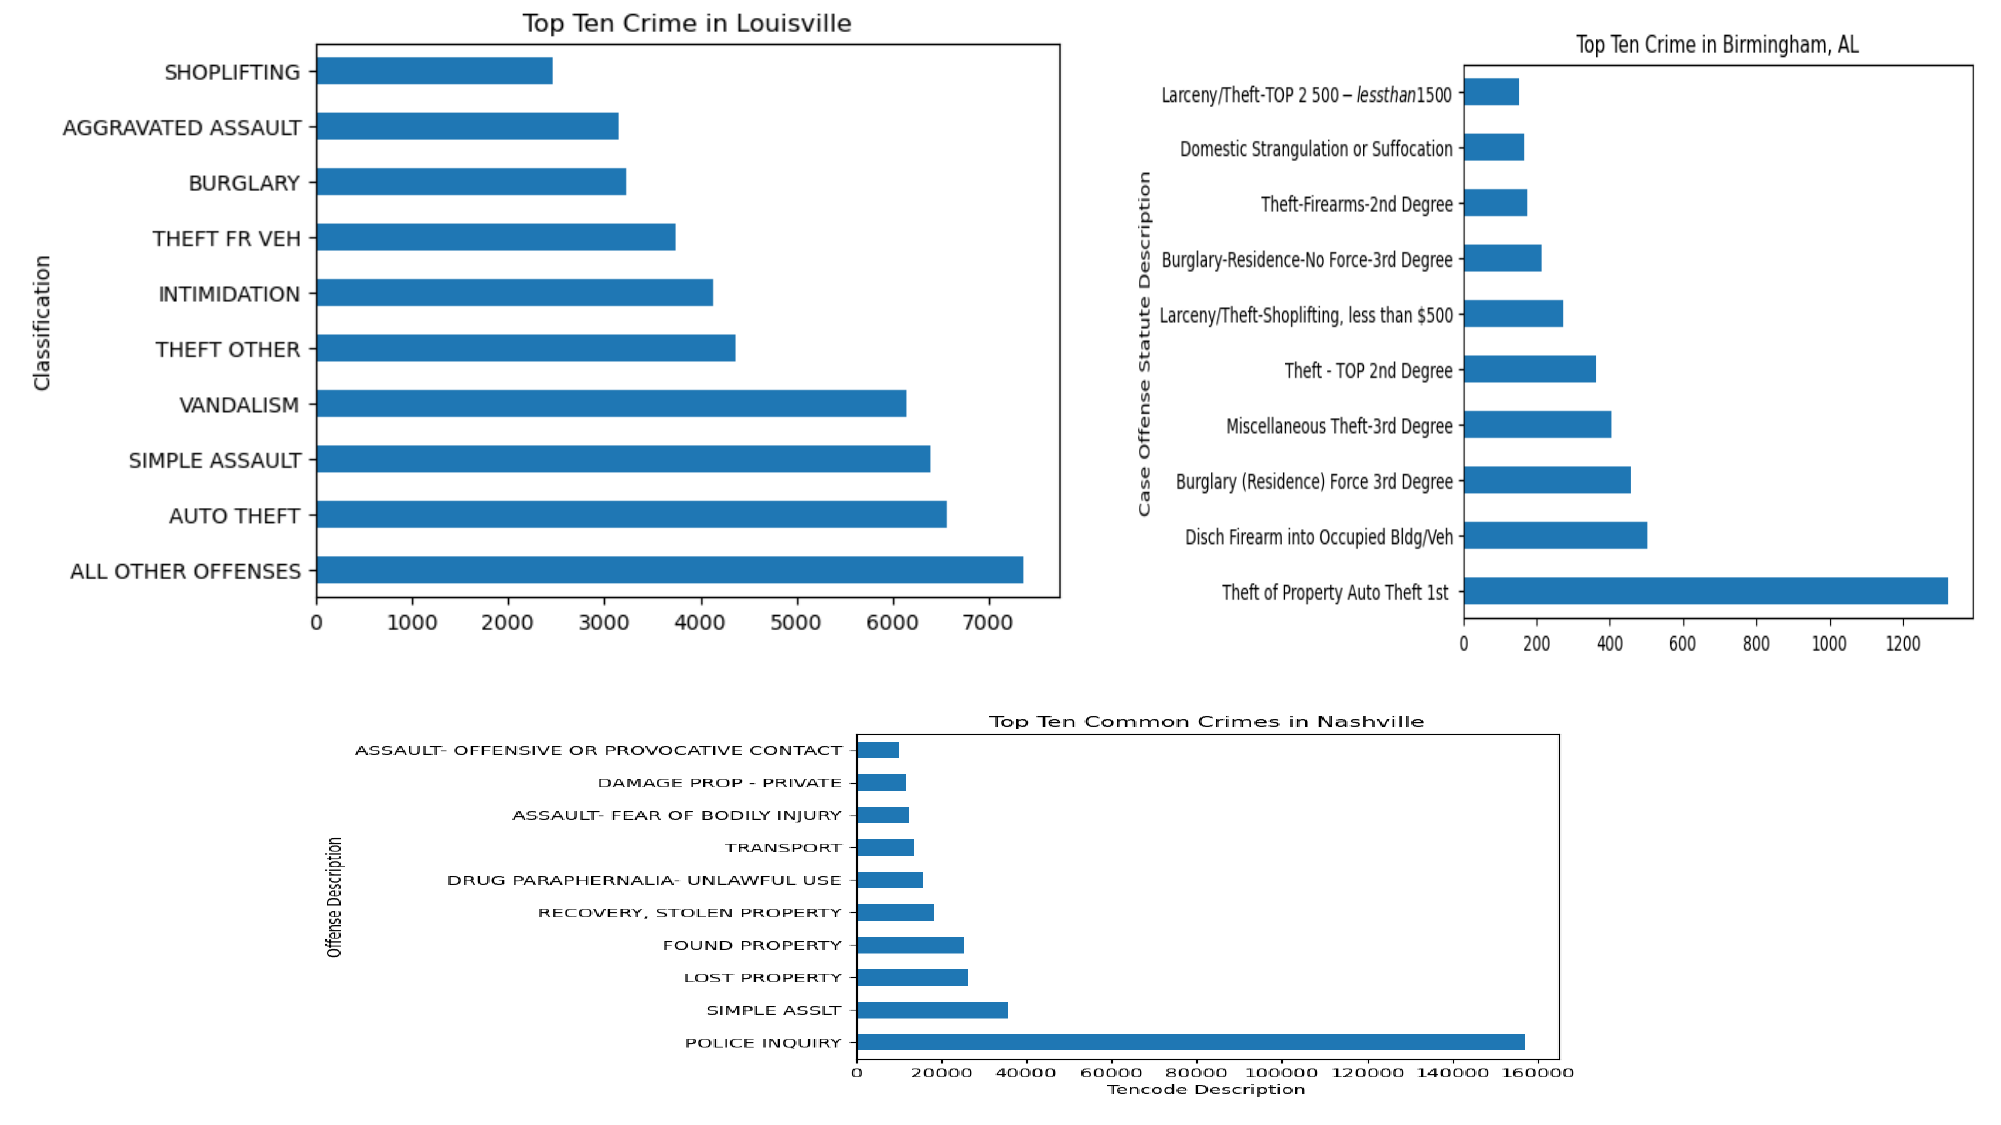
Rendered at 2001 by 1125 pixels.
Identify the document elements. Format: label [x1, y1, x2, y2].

list [18, 0, 1073, 648]
picture [313, 707, 1589, 1105]
picture [1129, 20, 1982, 669]
